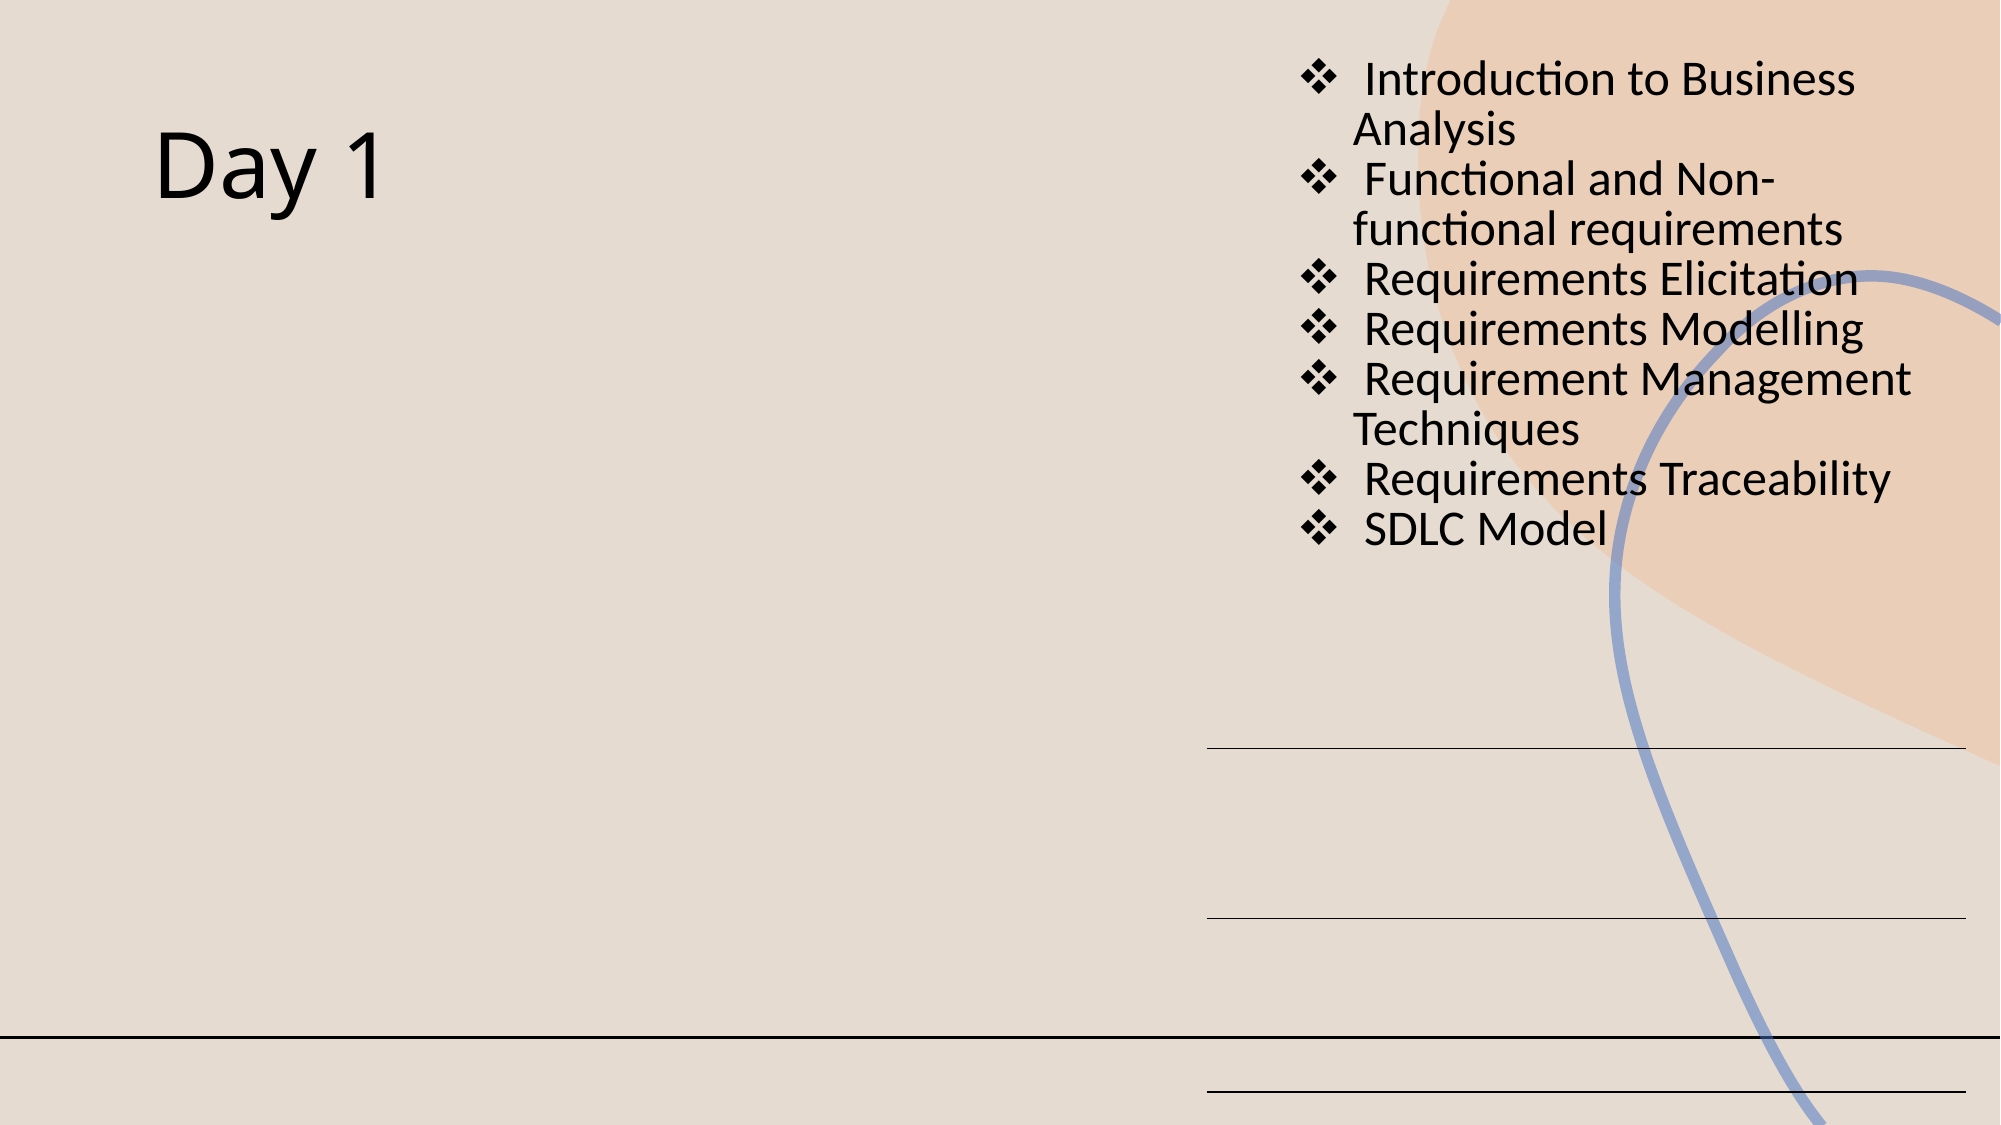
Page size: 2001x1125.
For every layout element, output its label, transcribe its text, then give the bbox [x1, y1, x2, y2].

table_cell [1207, 919, 1966, 1091]
title Day 1 [137, 59, 1207, 278]
table_cell [1207, 749, 1966, 918]
table_header Introduction to Business Analysis Functional and Non-functional requirements Requirements Elicitation Requirements Modelling Requirement Management Techniques Requirements Traceability SDLC Model [1207, 50, 1966, 748]
